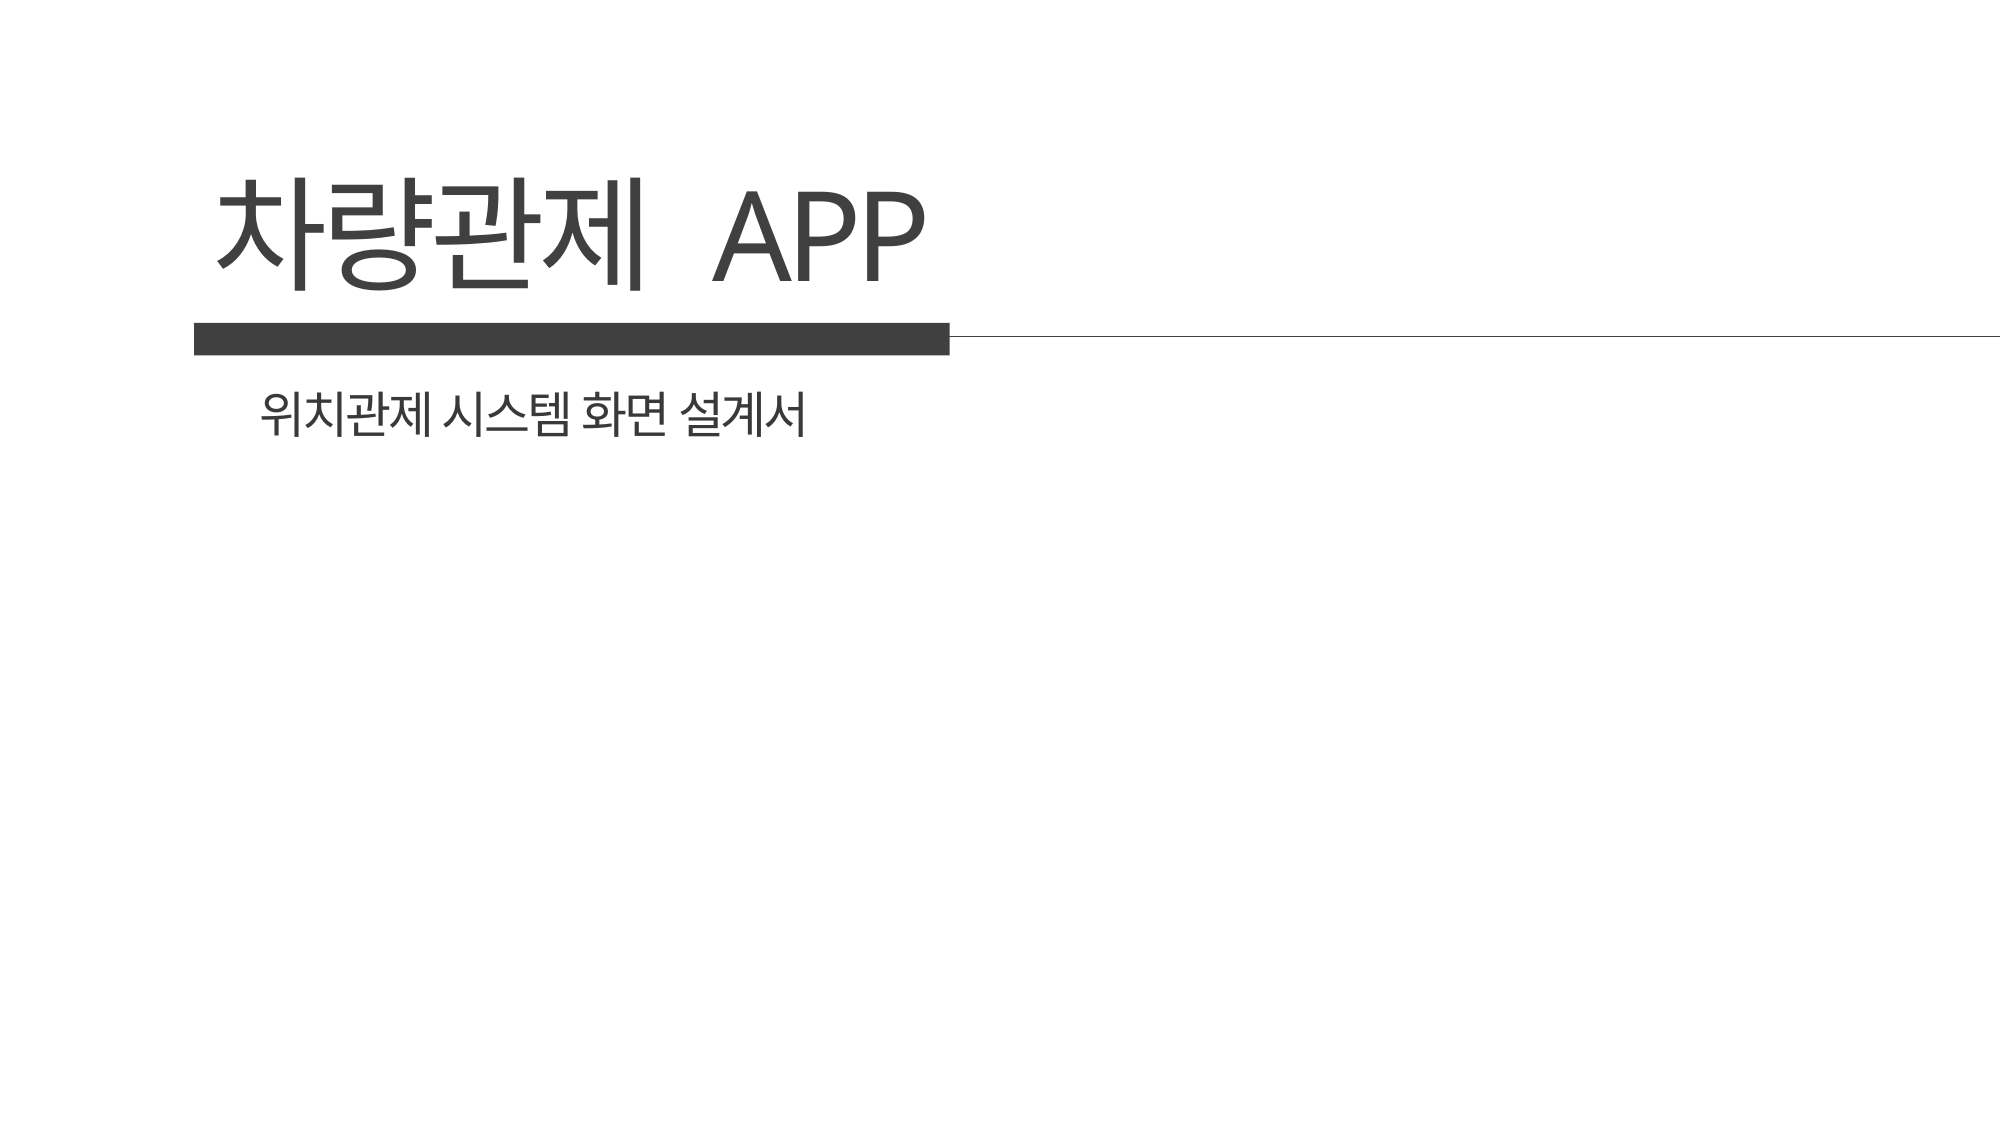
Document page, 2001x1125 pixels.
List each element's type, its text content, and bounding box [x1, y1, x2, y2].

text_box 위치관제 시스템 화면 설계서 [244, 376, 825, 452]
text_box 차량관제 APP [198, 149, 947, 314]
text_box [194, 322, 2000, 356]
